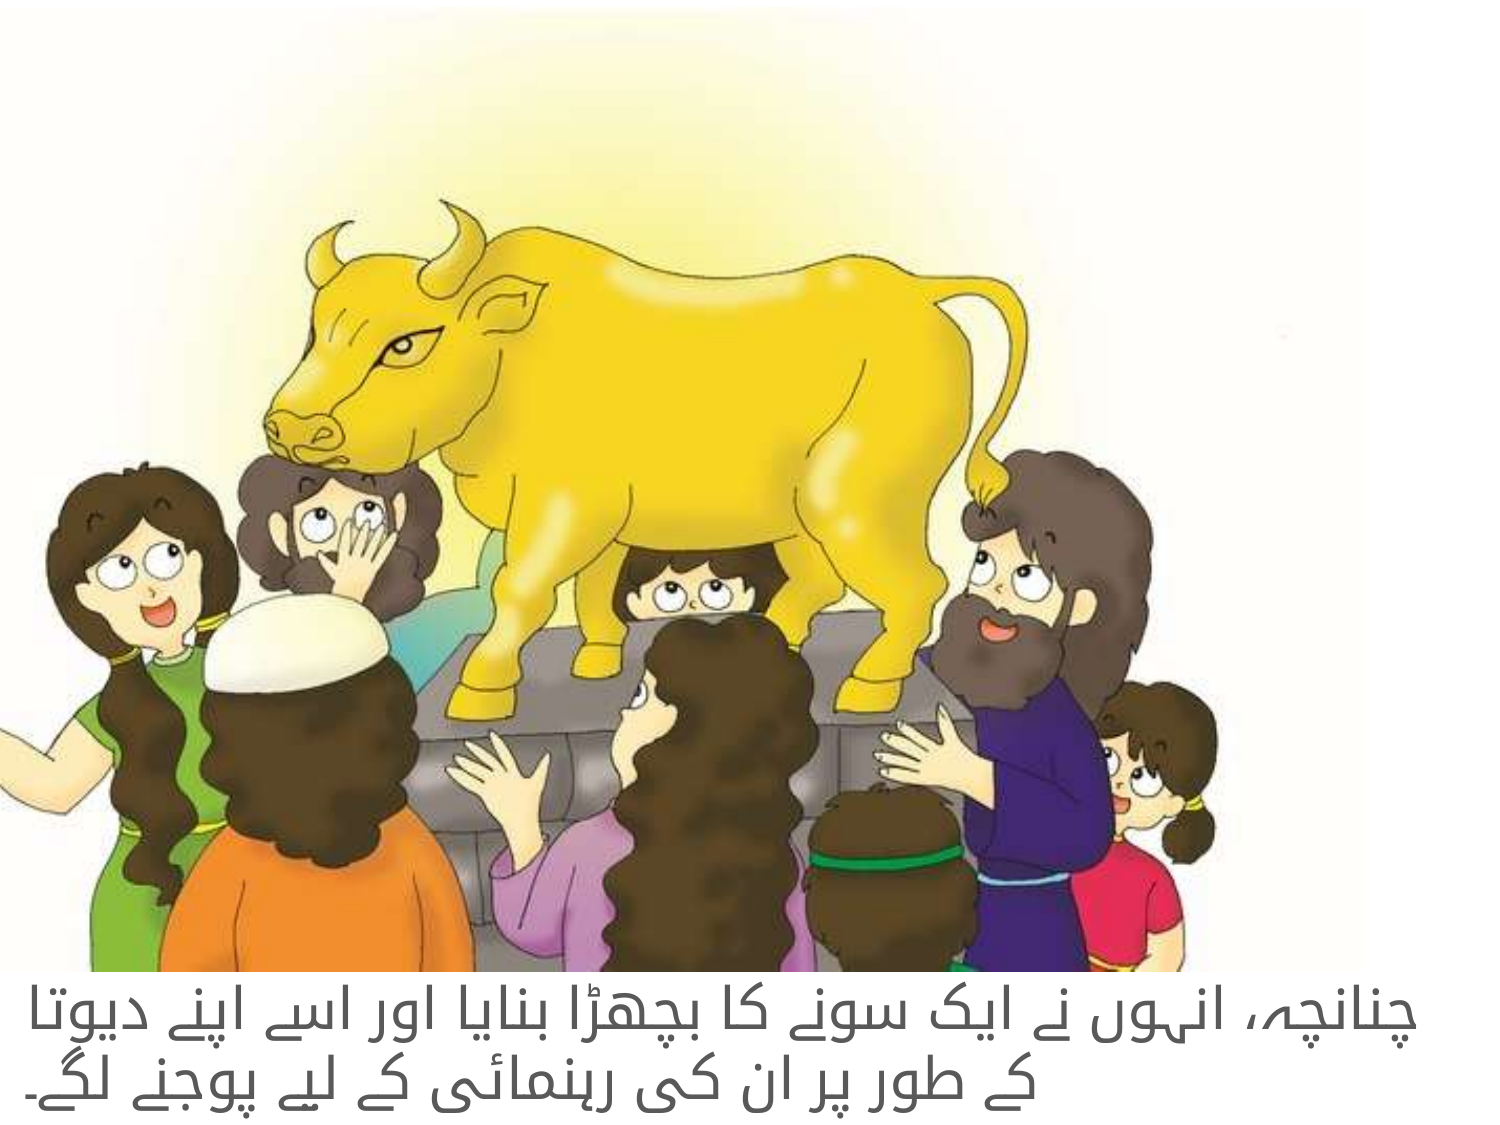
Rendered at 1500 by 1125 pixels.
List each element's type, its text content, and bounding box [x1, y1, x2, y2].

text_box چنانچہ، انہوں نے ایک سونے کا بچھڑا بنایا اور اسے اپنے دیوتا کے طور پر ان کی رہنمائی کے لیے پوجنے لگے۔ [11, 964, 1483, 1119]
picture [0, 6, 1364, 972]
